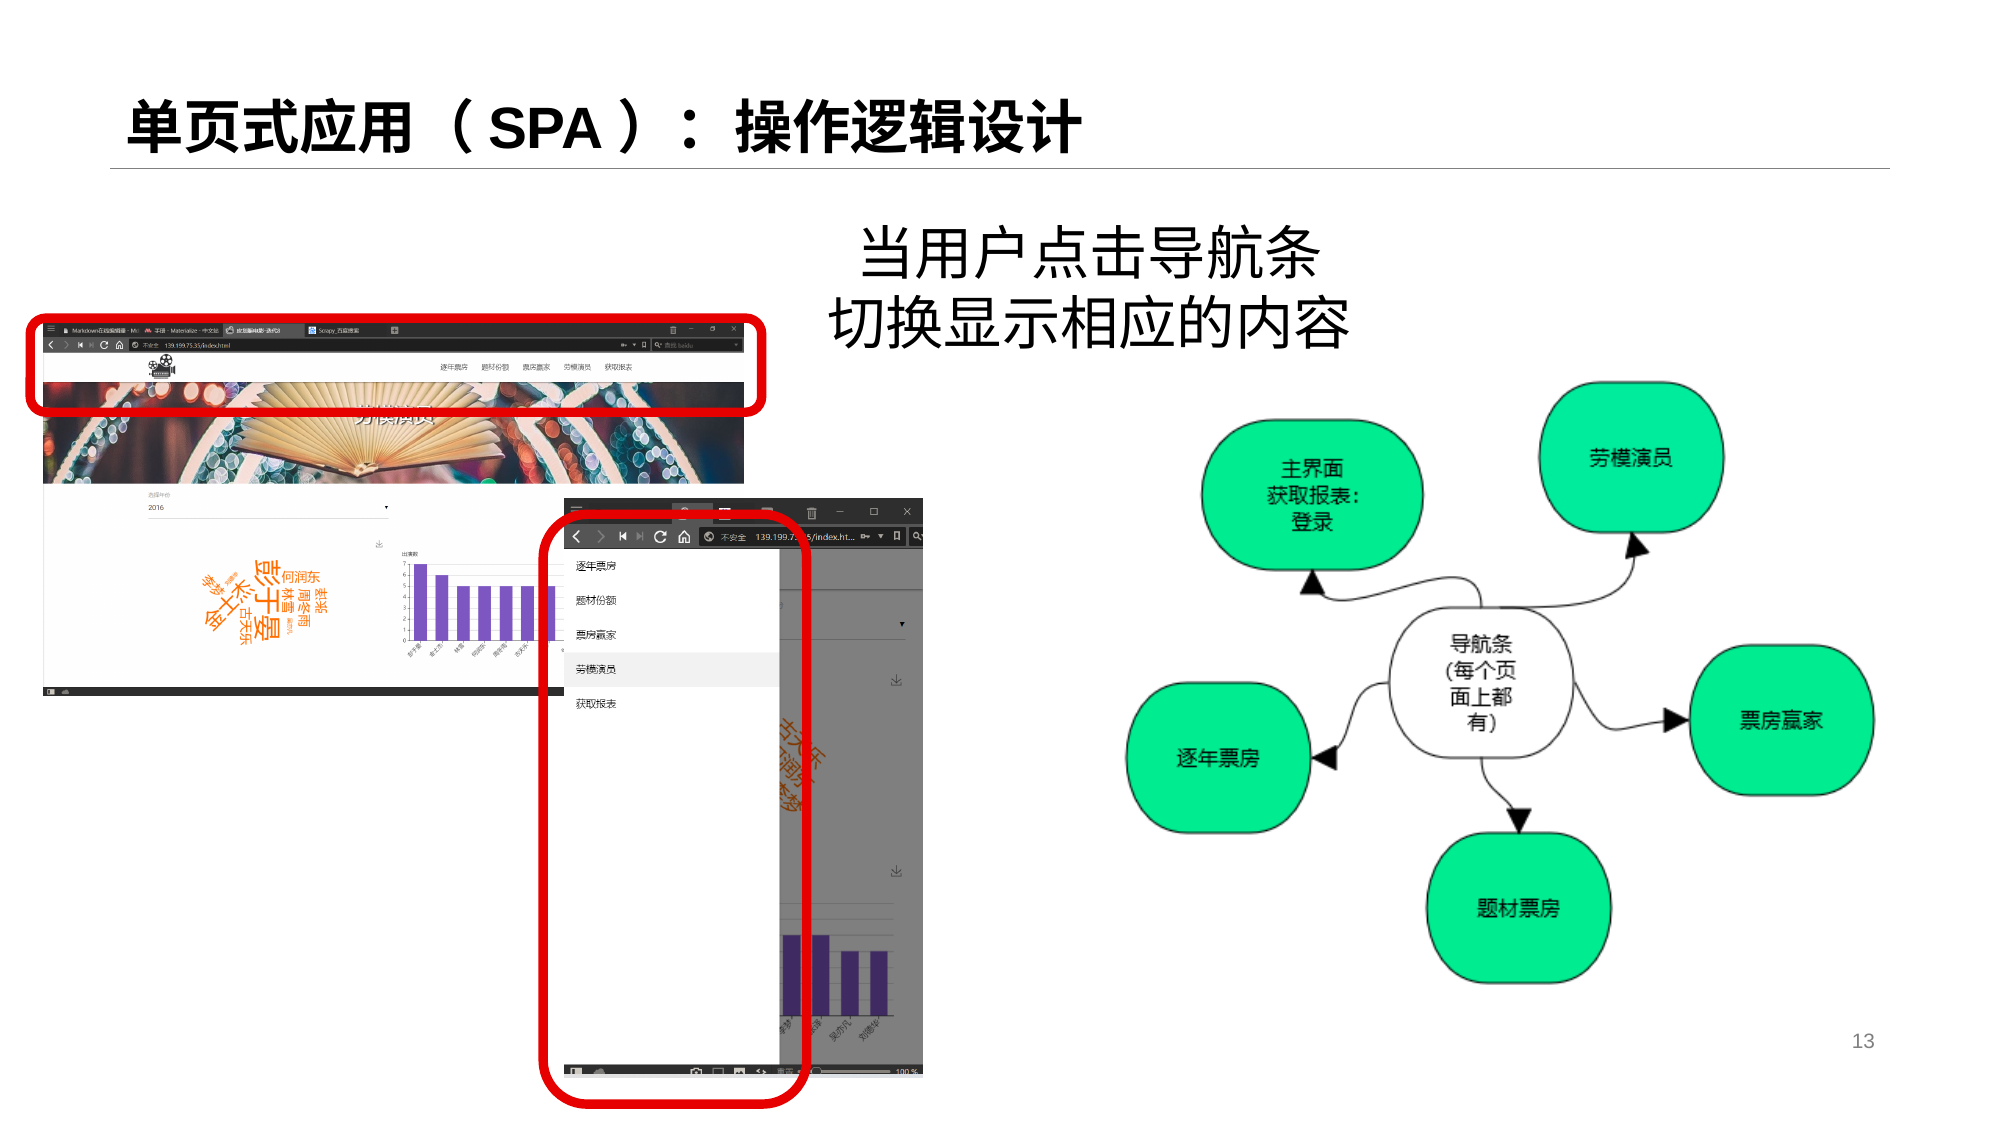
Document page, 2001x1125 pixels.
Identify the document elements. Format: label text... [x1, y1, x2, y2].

text_box 当用户点击导航条 切换显示相应的内容 [812, 208, 1367, 364]
title 单页式应用（SPA）：操作逻辑设计 [109, 0, 1890, 169]
picture [43, 320, 923, 1078]
slide_number 13 [1412, 1022, 1890, 1057]
text_box [543, 696, 803, 1105]
picture [1111, 367, 1890, 999]
text_box [30, 318, 762, 413]
